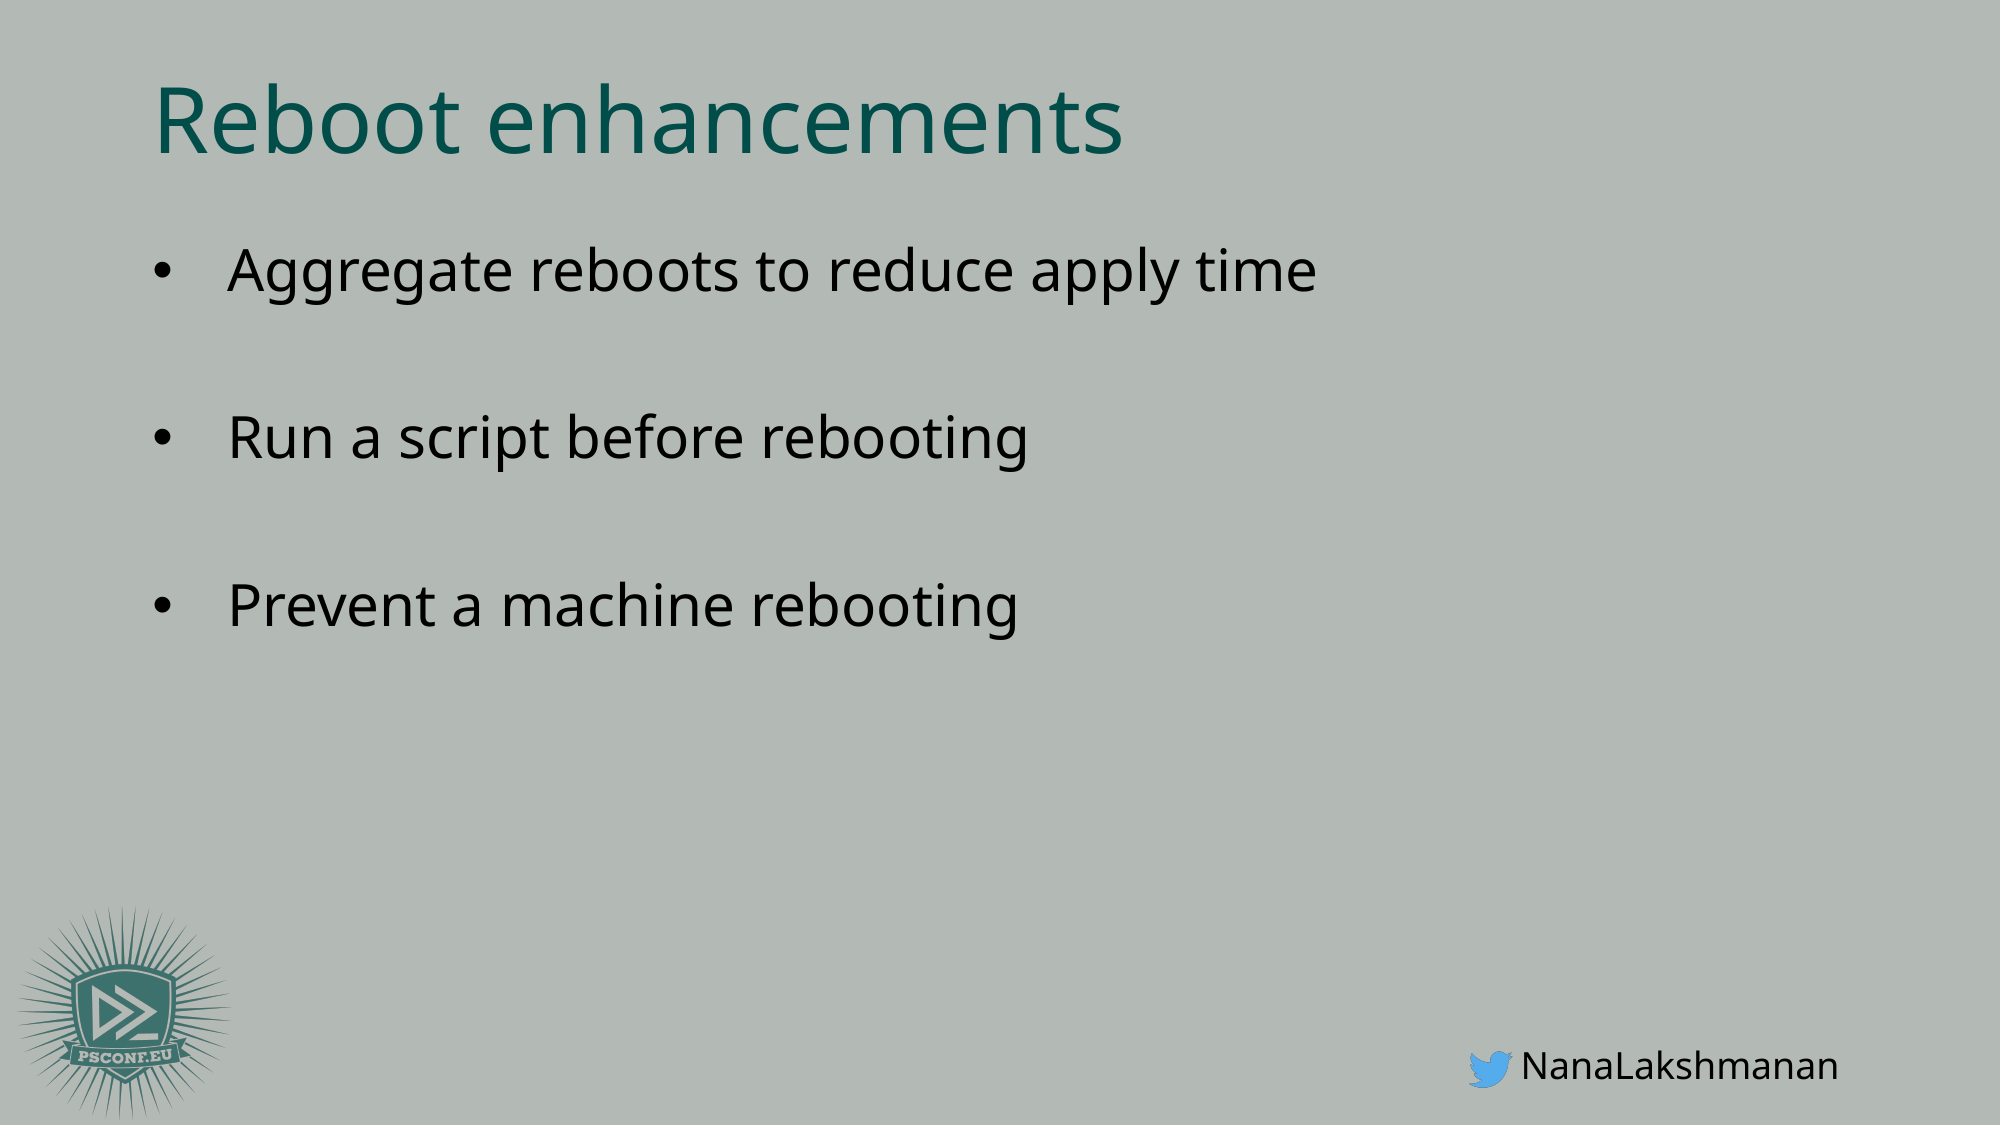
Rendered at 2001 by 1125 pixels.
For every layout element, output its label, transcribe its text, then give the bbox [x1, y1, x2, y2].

list Aggregate reboots to reduce apply time Run a script before rebooting Prevent a machine rebooting [137, 233, 1863, 1014]
picture [1458, 1037, 1523, 1103]
footer NanaLakshmanan [1505, 1037, 1863, 1098]
title Reboot enhancements [137, 59, 1863, 188]
